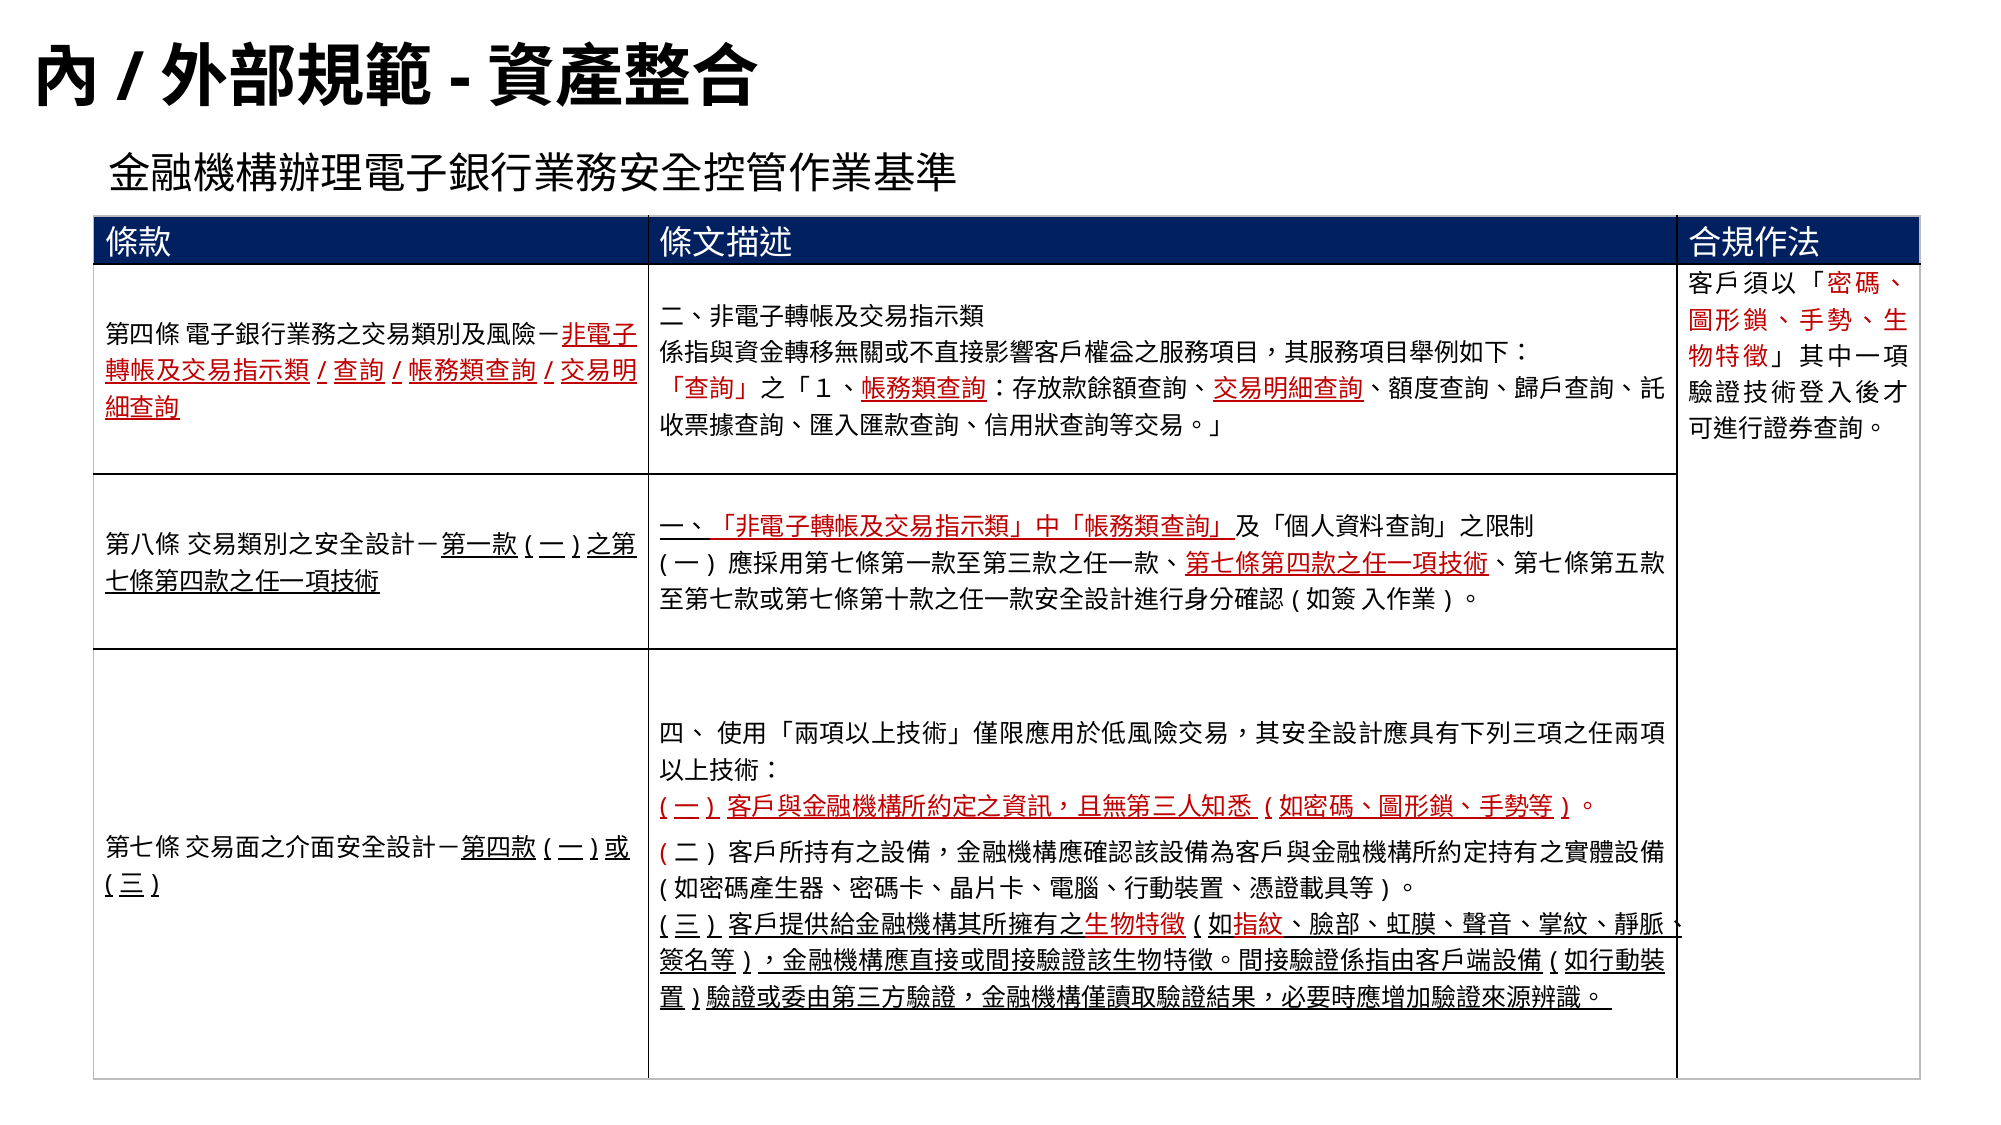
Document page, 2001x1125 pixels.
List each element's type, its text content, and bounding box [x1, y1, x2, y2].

table_header 合規作法 [1678, 217, 1919, 263]
table_cell 四、 使用「兩項以上技術」僅限應用於低風險交易，其安全設計應具有下列三項之任兩項以上技術： (一) 客戶與金融機構所約定之資訊，且無第三人知悉 (如密碼、圖形鎖、手勢等)。 (二) 客戶所持有之設備，金融機構應確認該設備為客戶與金融機構所約定持有之實體設備 (如密碼產生器、密碼卡、晶片卡、電腦、行動裝置、憑證載具等)。 (三) 客戶提供給金融機構其所擁有之生物特徵(如指紋、臉部、虹膜、聲音、掌紋、靜脈、簽名等)，金融機構應直接或間接驗證該生物特徵。間接驗證係指由客戶端設備(如行動裝置)驗證或委由第三方驗證，金融機構僅讀取驗證結果，必要時應增加驗證來源辨識。 [649, 650, 1676, 1078]
table_cell 第四條 電子銀行業務之交易類別及風險－非電子轉帳及交易指示類/查詢/帳務類查詢/交易明細查詢 [94, 265, 648, 473]
table_cell 二、非電子轉帳及交易指示類 係指與資金轉移無關或不直接影響客戶權益之服務項目，其服務項目舉例如下： 「查詢」之「１、帳務類查詢：存放款餘額查詢、交易明細查詢、額度查詢、歸戶查詢、託收票據查詢、匯入匯款查詢、信用狀查詢等交易。」 [649, 265, 1676, 473]
table_cell 第八條 交易類別之安全設計－第一款(一)之第七條第四款之任一項技術 [94, 475, 648, 648]
table_header 條文描述 [649, 217, 1676, 263]
table_cell 一、「非電子轉帳及交易指示類」中「帳務類查詢」及「個人資料查詢」之限制 (一) 應採用第七條第一款至第三款之任一款、第七條第四款之任一項技術、第七條第五款至第七款或第七條第十款之任一款安全設計進行身分確認(如簽 入作業)。 [649, 475, 1676, 648]
title 內/外部規範-資產整合 [16, 26, 1413, 131]
table_header 條款 [94, 217, 648, 263]
table_cell 第七條 交易面之介面安全設計－第四款(一)或(三) [94, 650, 648, 1078]
table_cell 客戶須以「密碼、圖形鎖、手勢、生物特徵」其中一項驗證技術登入後才可進行證券查詢。 [1678, 265, 1919, 1078]
text_box 金融機構辦理電子銀行業務安全控管作業基準 [93, 139, 1090, 205]
